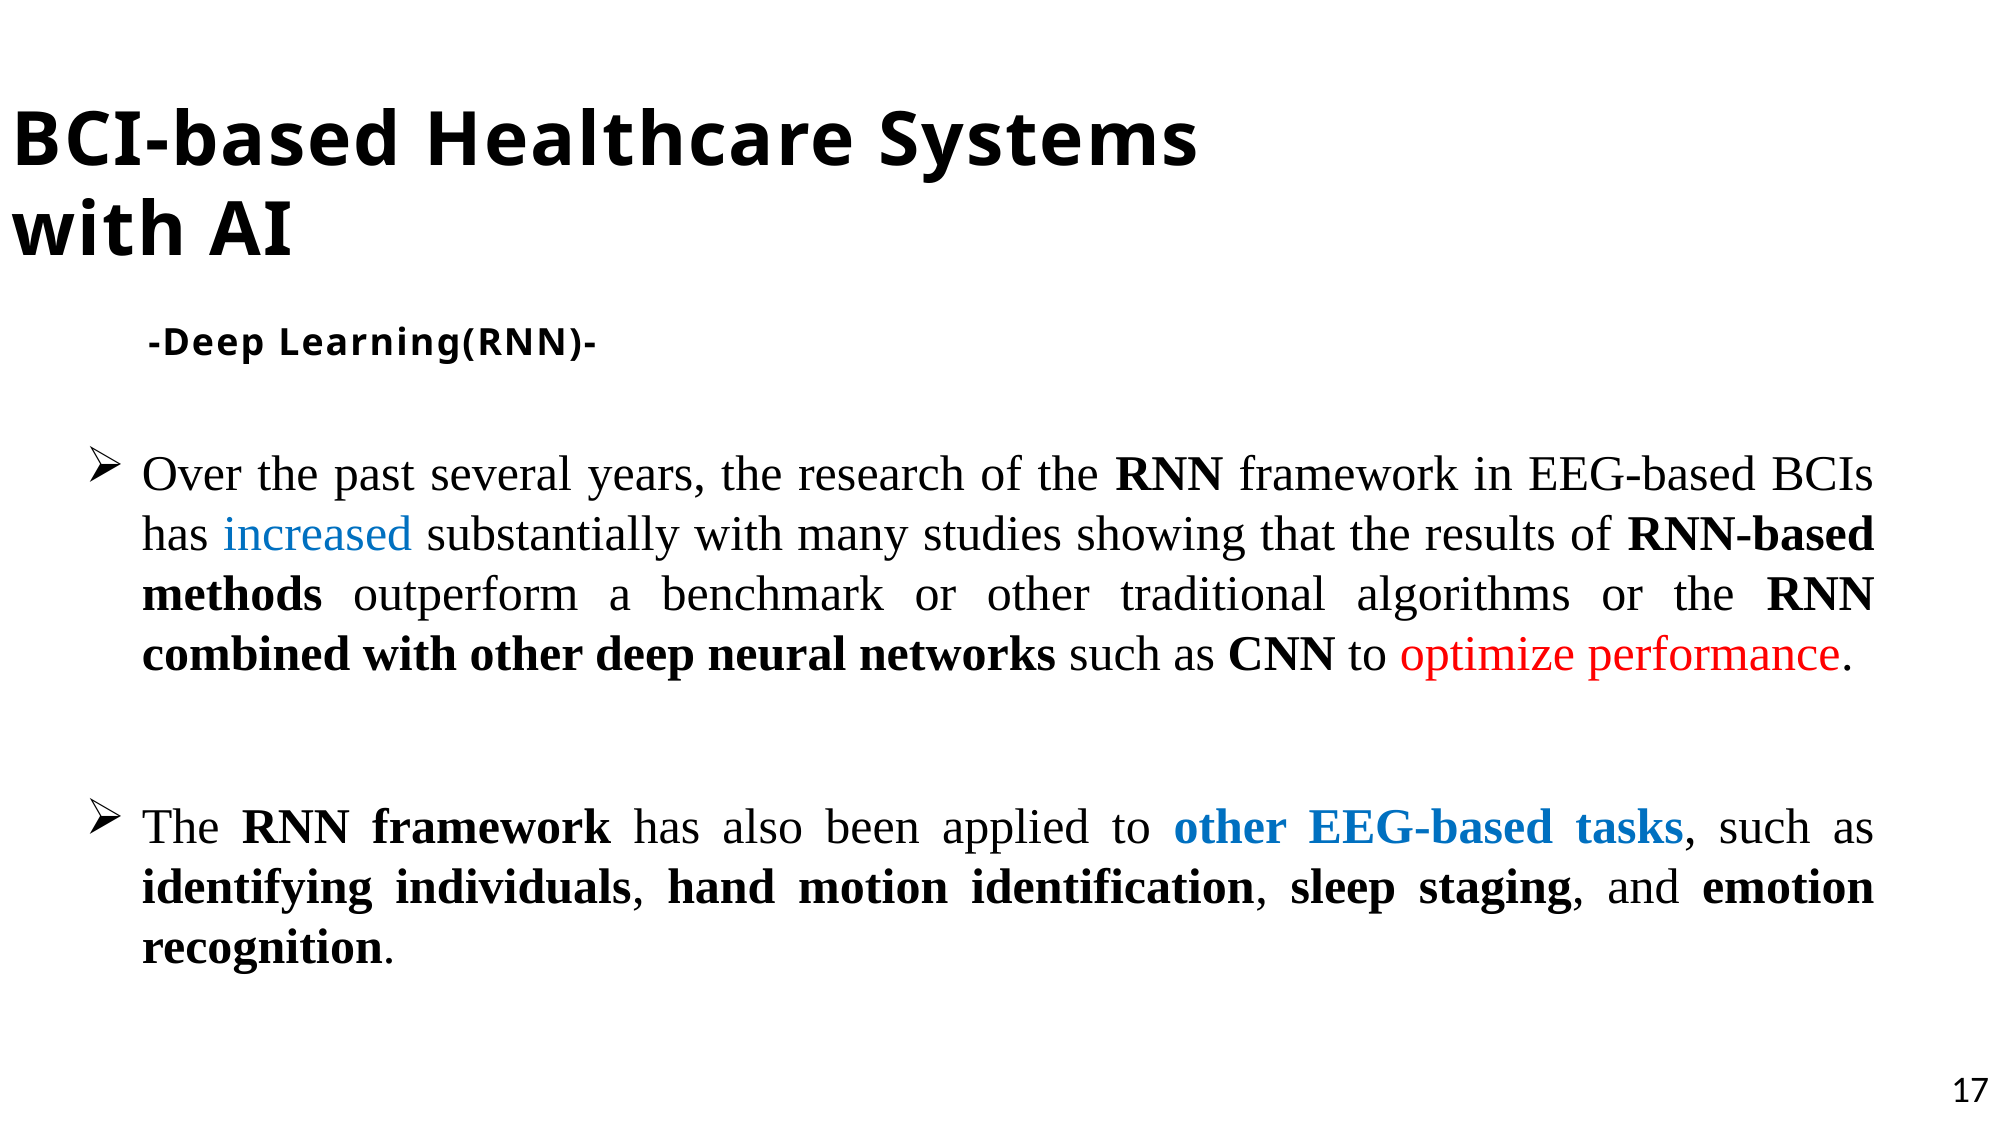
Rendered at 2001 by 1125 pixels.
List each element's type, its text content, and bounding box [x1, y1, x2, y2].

text_box BCI-based Healthcare Systems with AI [0, 83, 1232, 278]
text_box Over the past several years, the research of the RNN framework in EEG-based BCIs has increased substantially with many studies showing that the results of RNN-based methods outperform a benchmark or other traditional algorithms or the RNN combined with other deep neural networks such as CNN to optimize performance. [70, 433, 1890, 688]
text_box 17 [1936, 1057, 2000, 1118]
text_box -Deep Learning(RNN)- [0, 310, 873, 371]
text_box The RNN framework has also been applied to other EEG-based tasks, such as identifying individuals, hand motion identification, sleep staging, and emotion recognition. [70, 785, 1890, 981]
